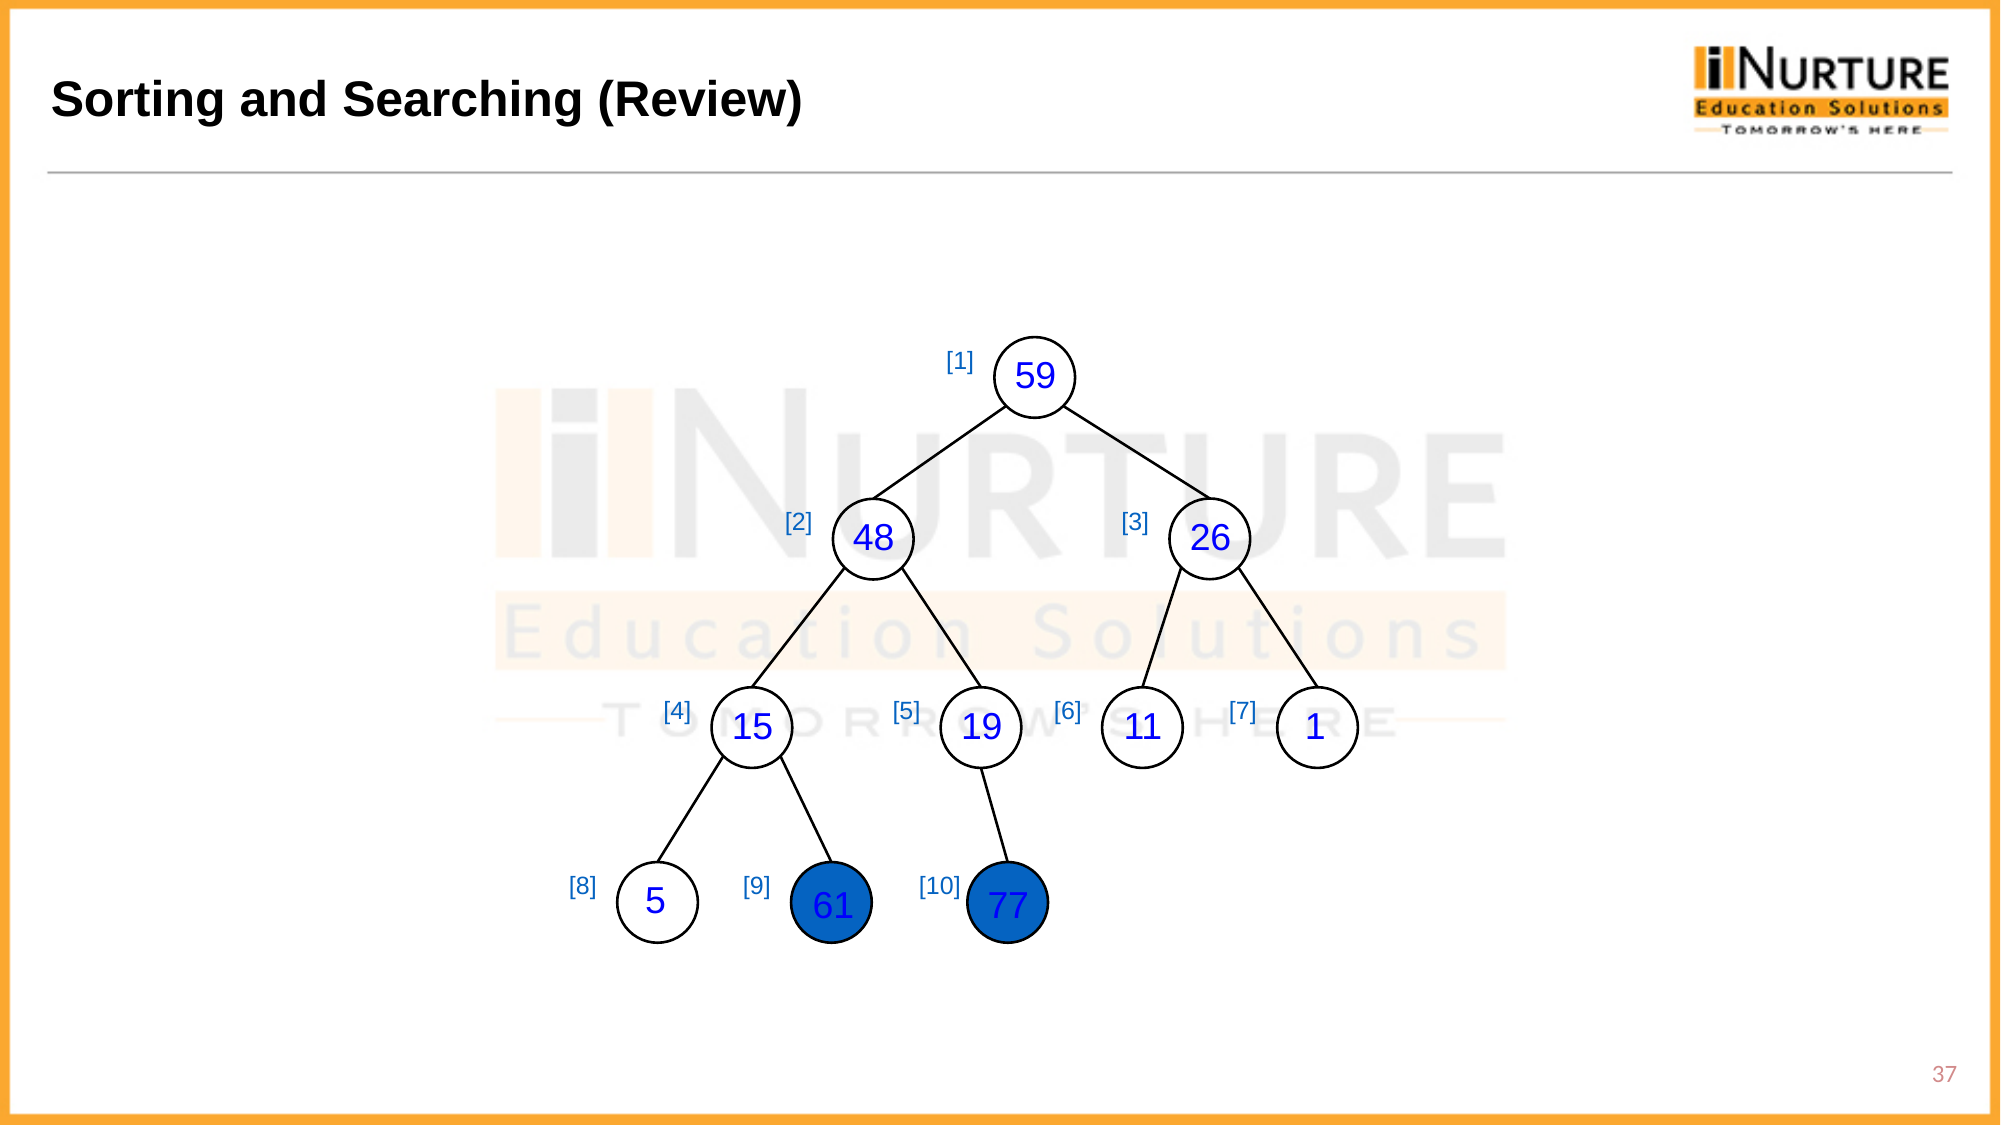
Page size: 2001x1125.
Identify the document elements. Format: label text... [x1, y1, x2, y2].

slide_number 37 [1901, 1042, 1973, 1103]
picture [0, 0, 2001, 1125]
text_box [550, 336, 1358, 943]
text_box Sorting and Searching (Review) [33, 59, 1716, 134]
